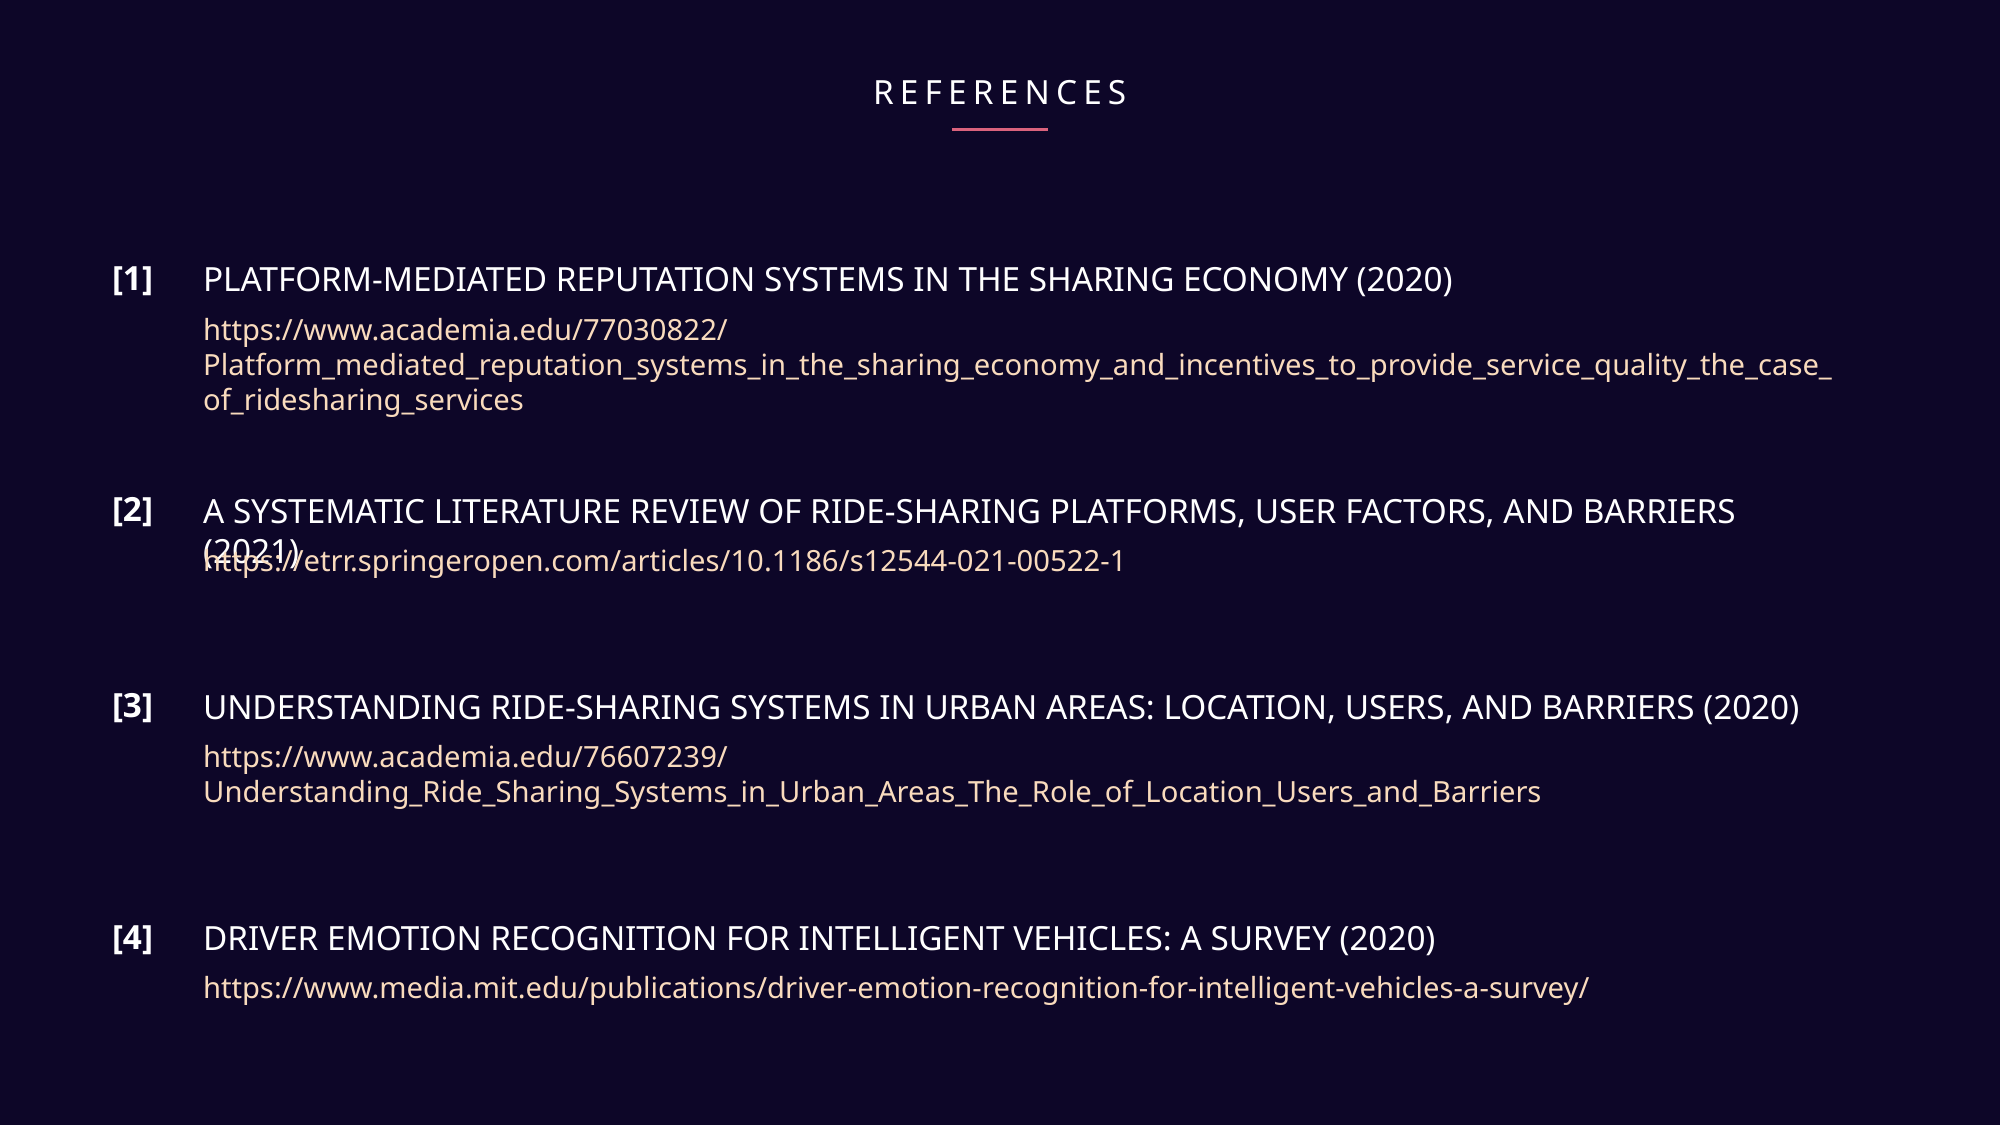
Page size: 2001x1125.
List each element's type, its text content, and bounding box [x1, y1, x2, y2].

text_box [96, 480, 1858, 587]
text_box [96, 907, 1858, 1014]
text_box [96, 249, 1858, 391]
text_box REFERENCES [547, 63, 1453, 119]
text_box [96, 676, 1858, 818]
